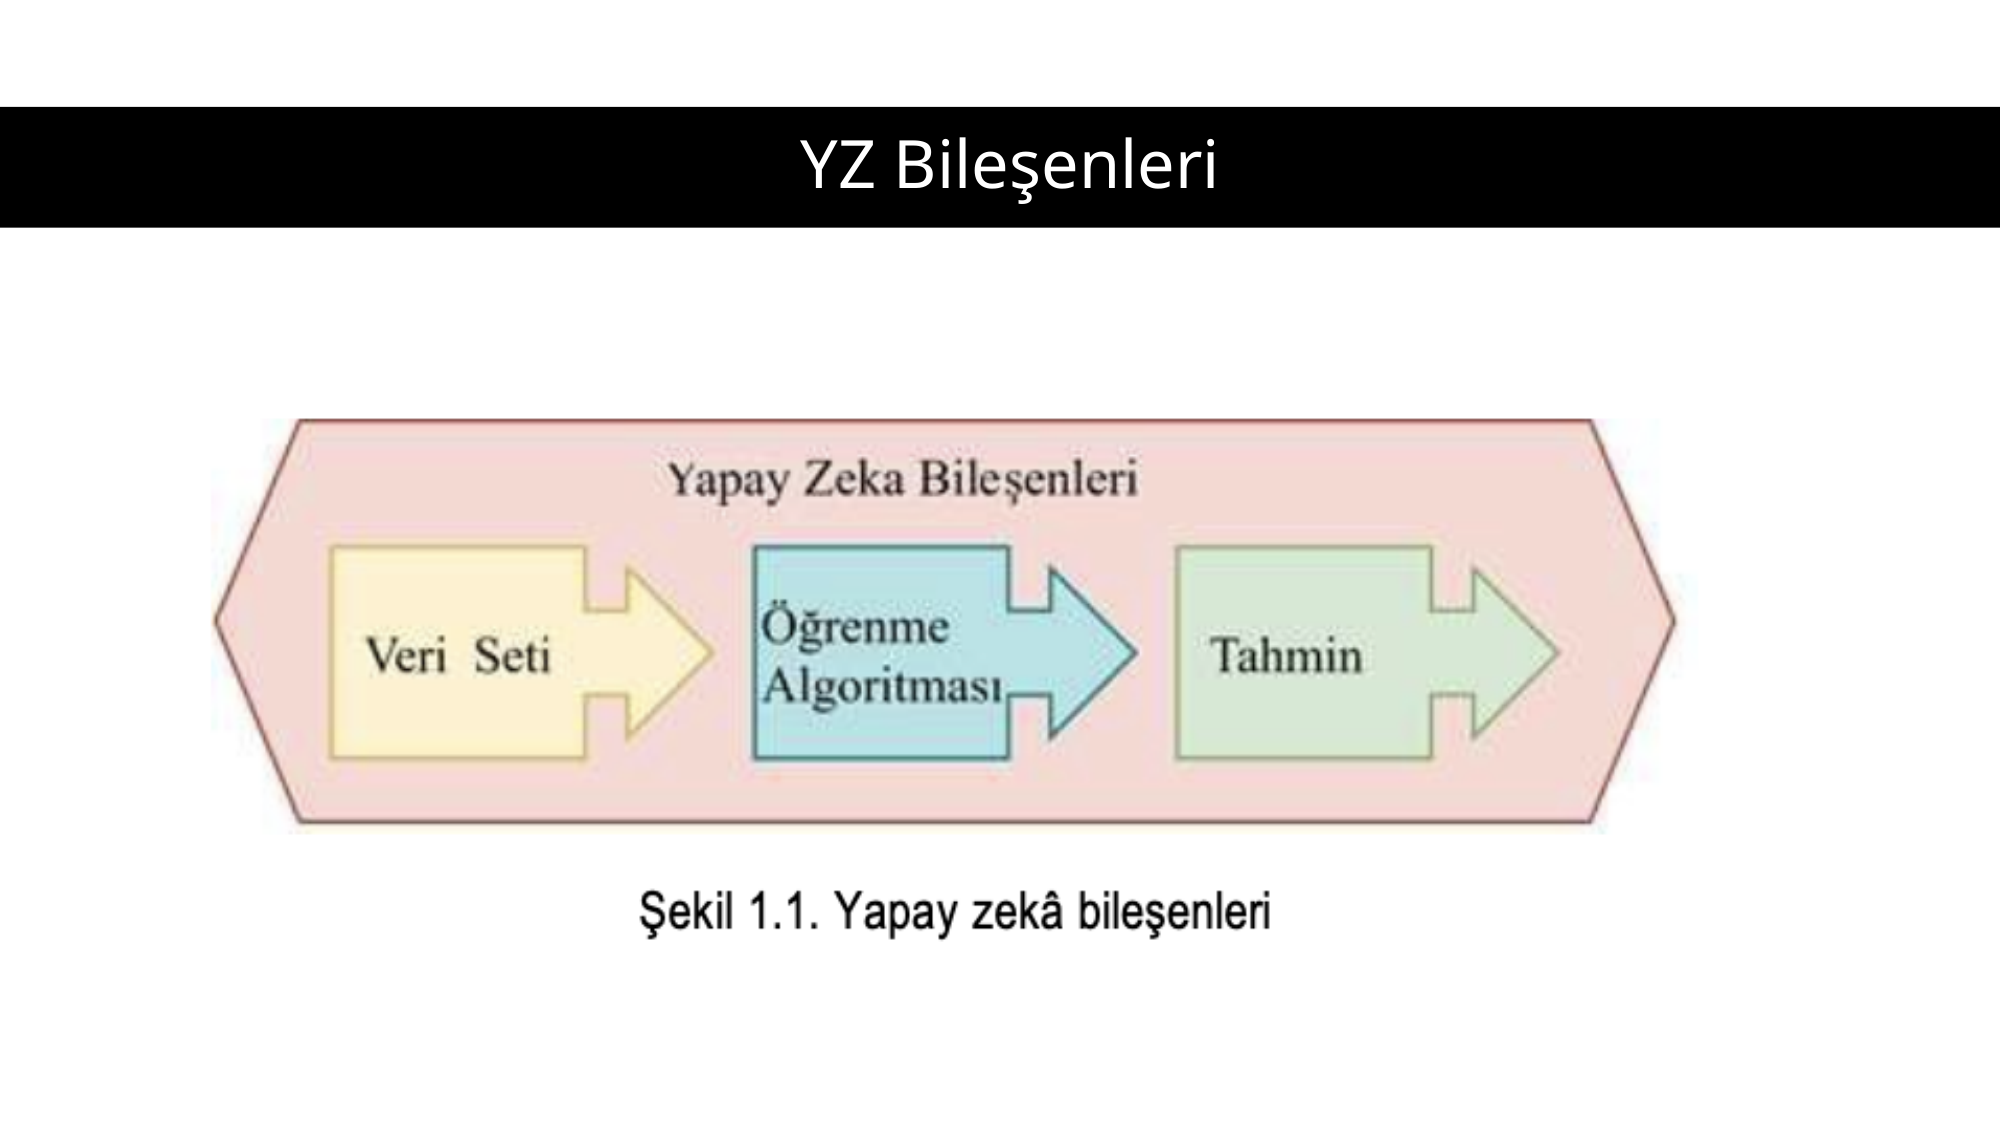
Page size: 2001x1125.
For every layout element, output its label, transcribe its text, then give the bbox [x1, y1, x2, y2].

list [105, 304, 1895, 967]
text_box [0, 106, 2000, 229]
title YZ Bileşenleri [91, 105, 1931, 228]
